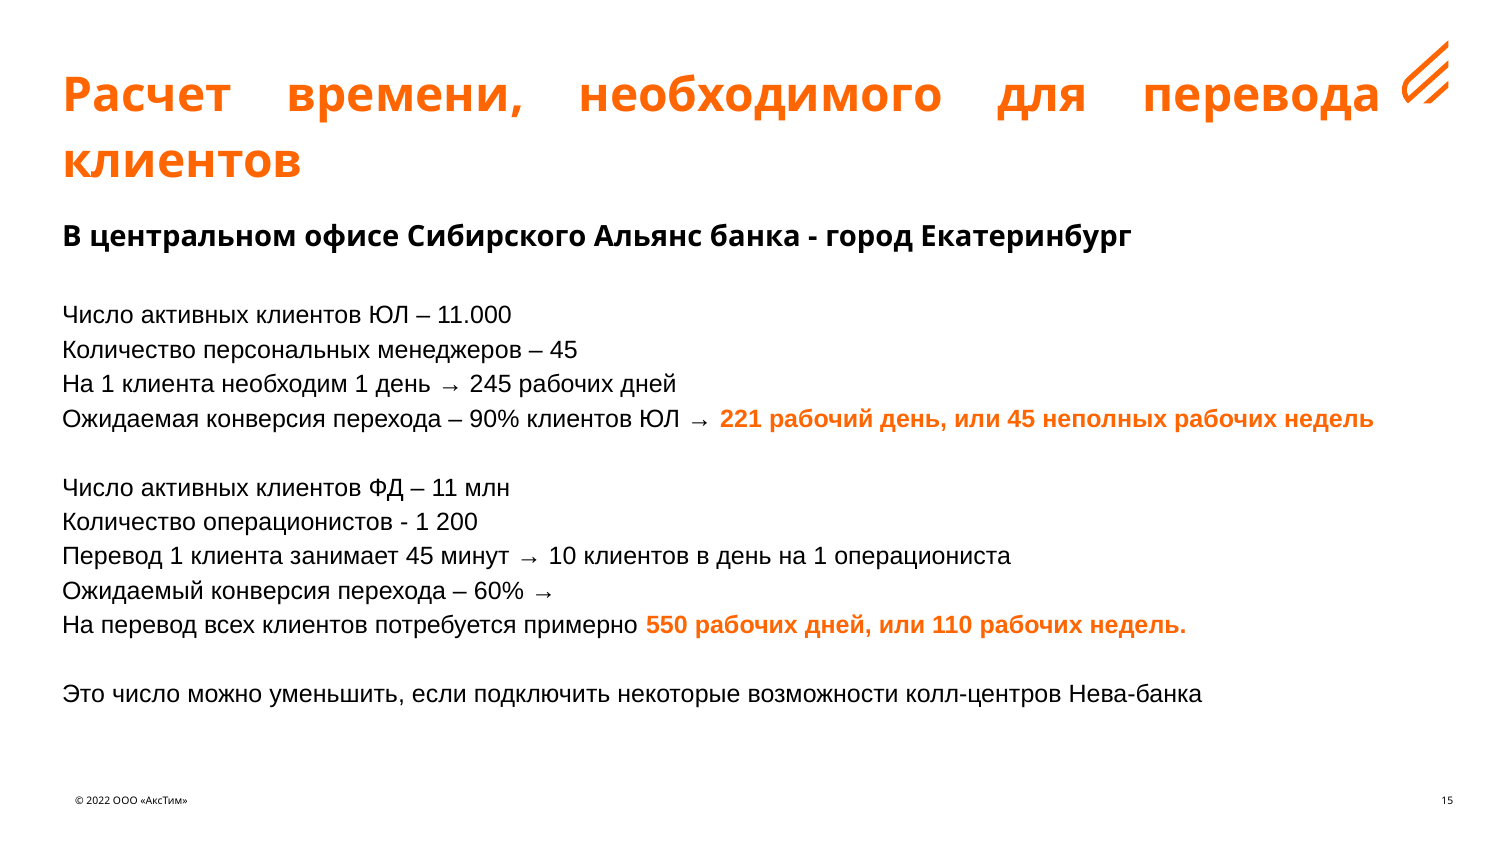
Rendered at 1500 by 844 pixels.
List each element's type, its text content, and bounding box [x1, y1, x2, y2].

text_box Расчет времени, необходимого для перевода клиентов [62, 54, 1383, 188]
footer © 2022 ООО «АксТим» [75, 793, 202, 844]
slide_number 15 [1439, 793, 1460, 844]
text_box Число активных клиентов ЮЛ – 11.000 Количество персональных менеджеров – 45 На 1 клиента необходим 1 день → 245 рабочих дней Ожидаемая конверсия перехода – 90% клиентов ЮЛ → 221 рабочий день, или 45 неполных рабочих недель Число активных клиентов ФД – 11 млн Количество операционистов - 1 200 Перевод 1 клиента занимает 45 минут → 10 клиентов в день на 1 операциониста Ожидаемый конверсия перехода – 60% → На перевод всех клиентов потребуется примерно 550 рабочих дней, или 110 рабочих недель. Это число можно уменьшить, если подключить некоторые возможности колл-центров Нева-банка [62, 293, 1451, 731]
text_box В центральном офисе Сибирского Альянс банка - город Екатеринбург [62, 210, 1316, 252]
